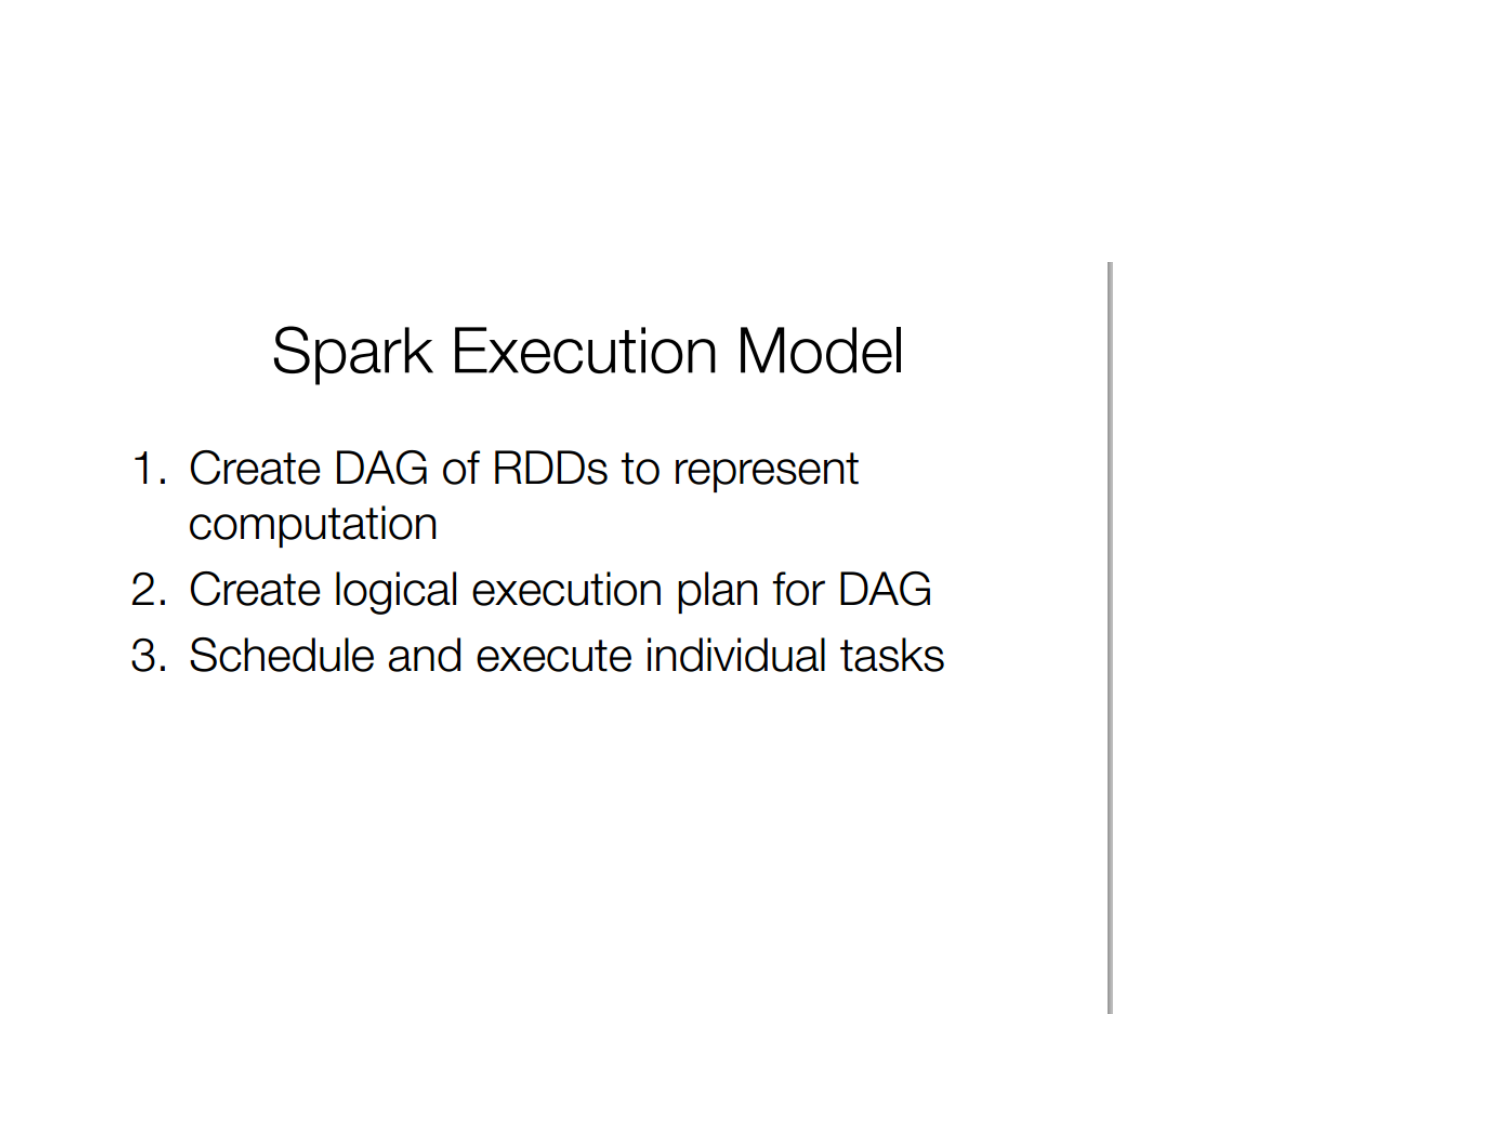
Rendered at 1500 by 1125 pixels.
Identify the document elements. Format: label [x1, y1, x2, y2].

picture [73, 262, 1113, 1015]
